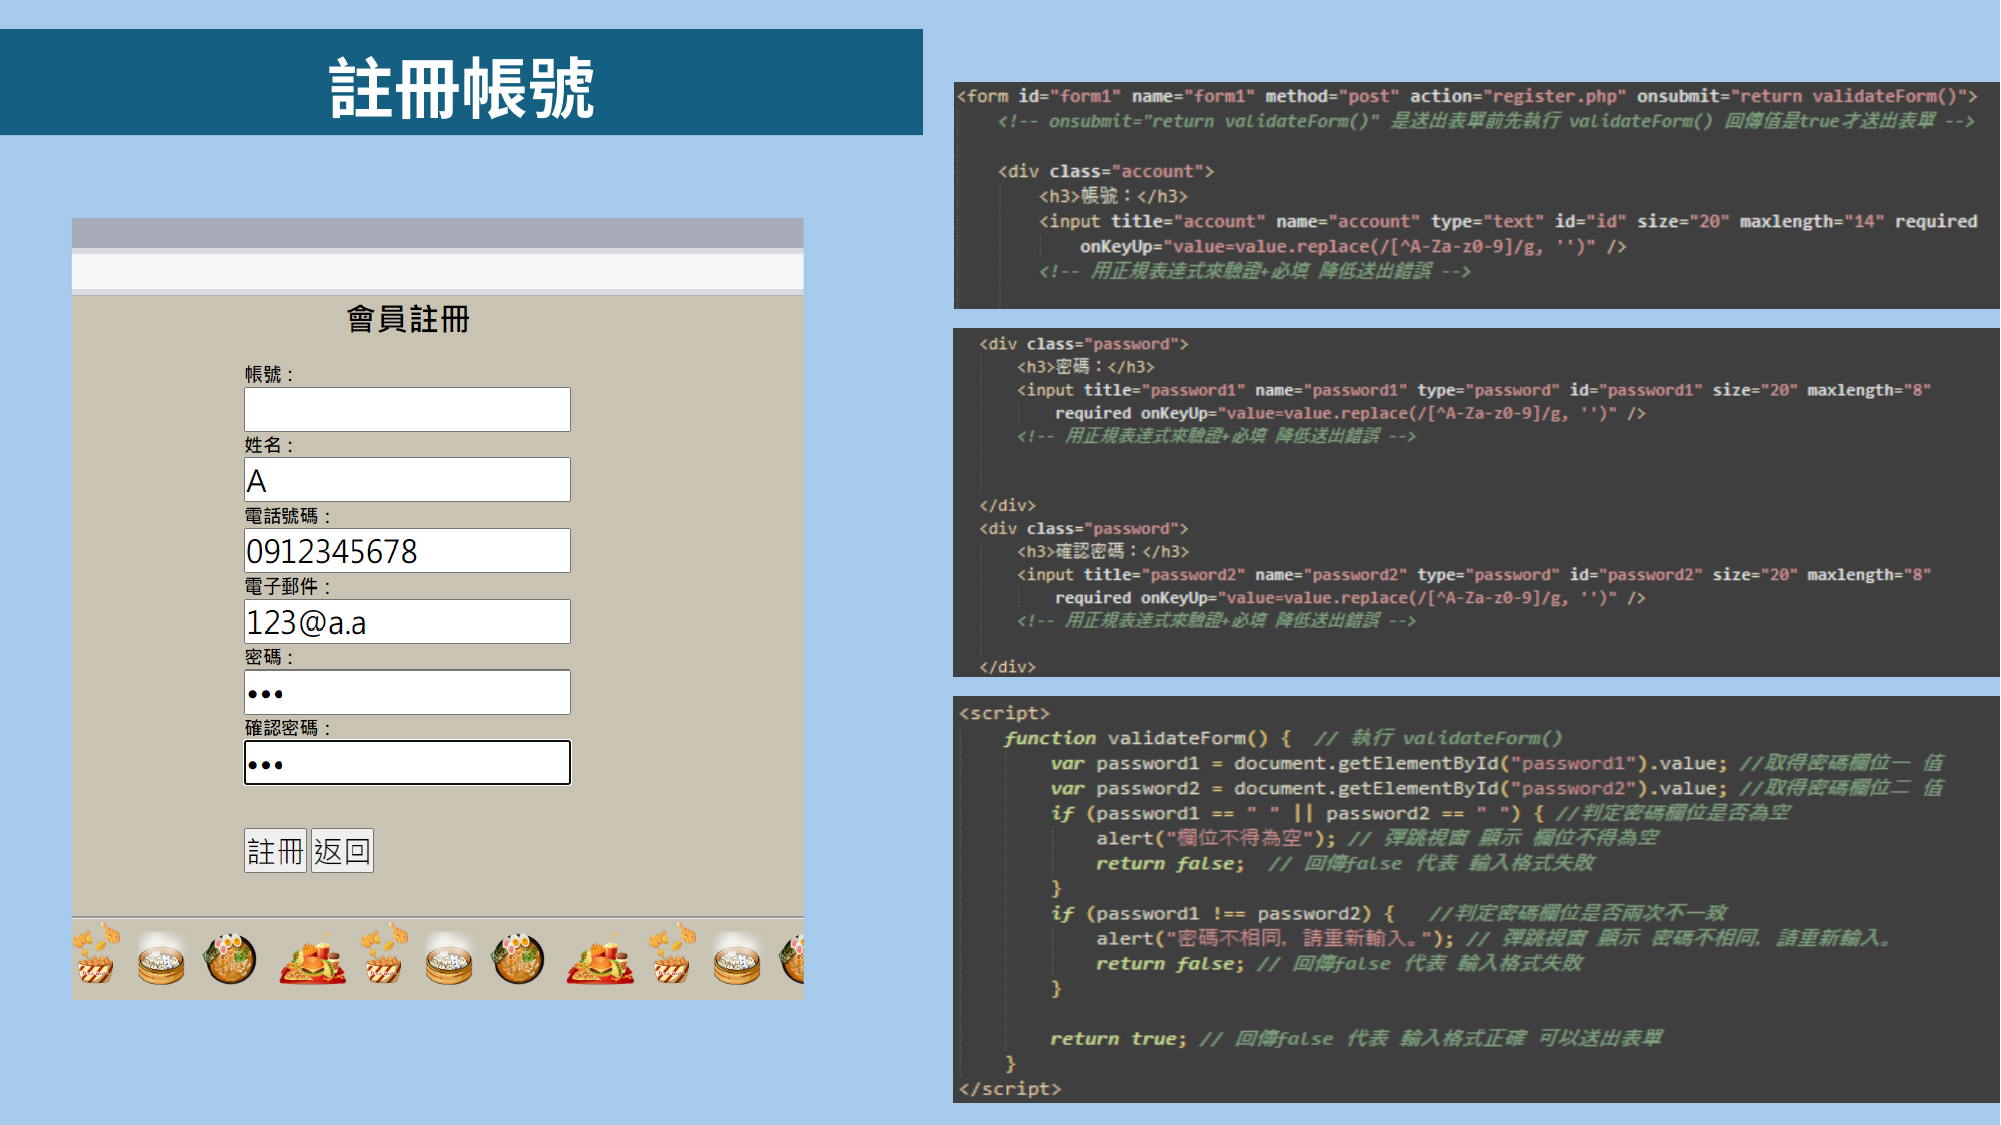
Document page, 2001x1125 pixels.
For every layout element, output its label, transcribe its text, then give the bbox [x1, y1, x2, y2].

text_box 註冊帳號 [84, 39, 839, 134]
picture [71, 218, 805, 1001]
text_box [0, 29, 923, 136]
picture [954, 81, 2000, 310]
picture [953, 695, 2000, 1103]
picture [953, 327, 2000, 678]
